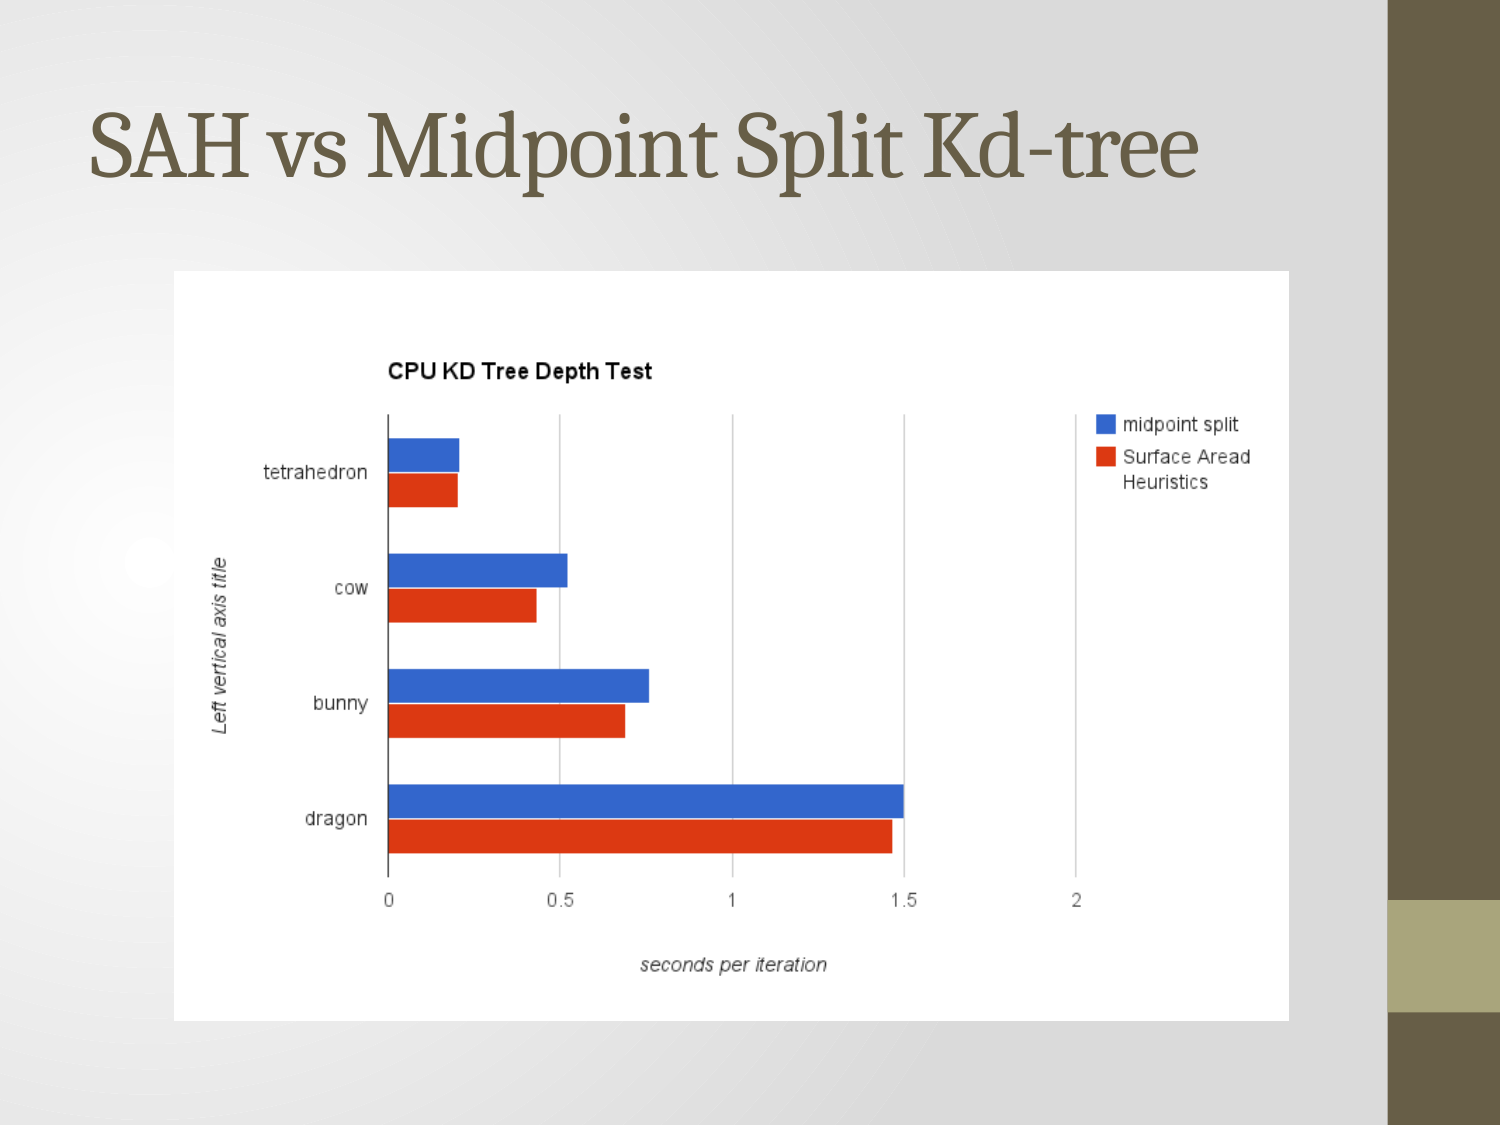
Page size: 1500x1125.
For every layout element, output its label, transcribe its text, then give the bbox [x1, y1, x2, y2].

picture [173, 270, 1289, 1021]
title SAH vs Midpoint Split Kd-tree [75, 45, 1325, 233]
